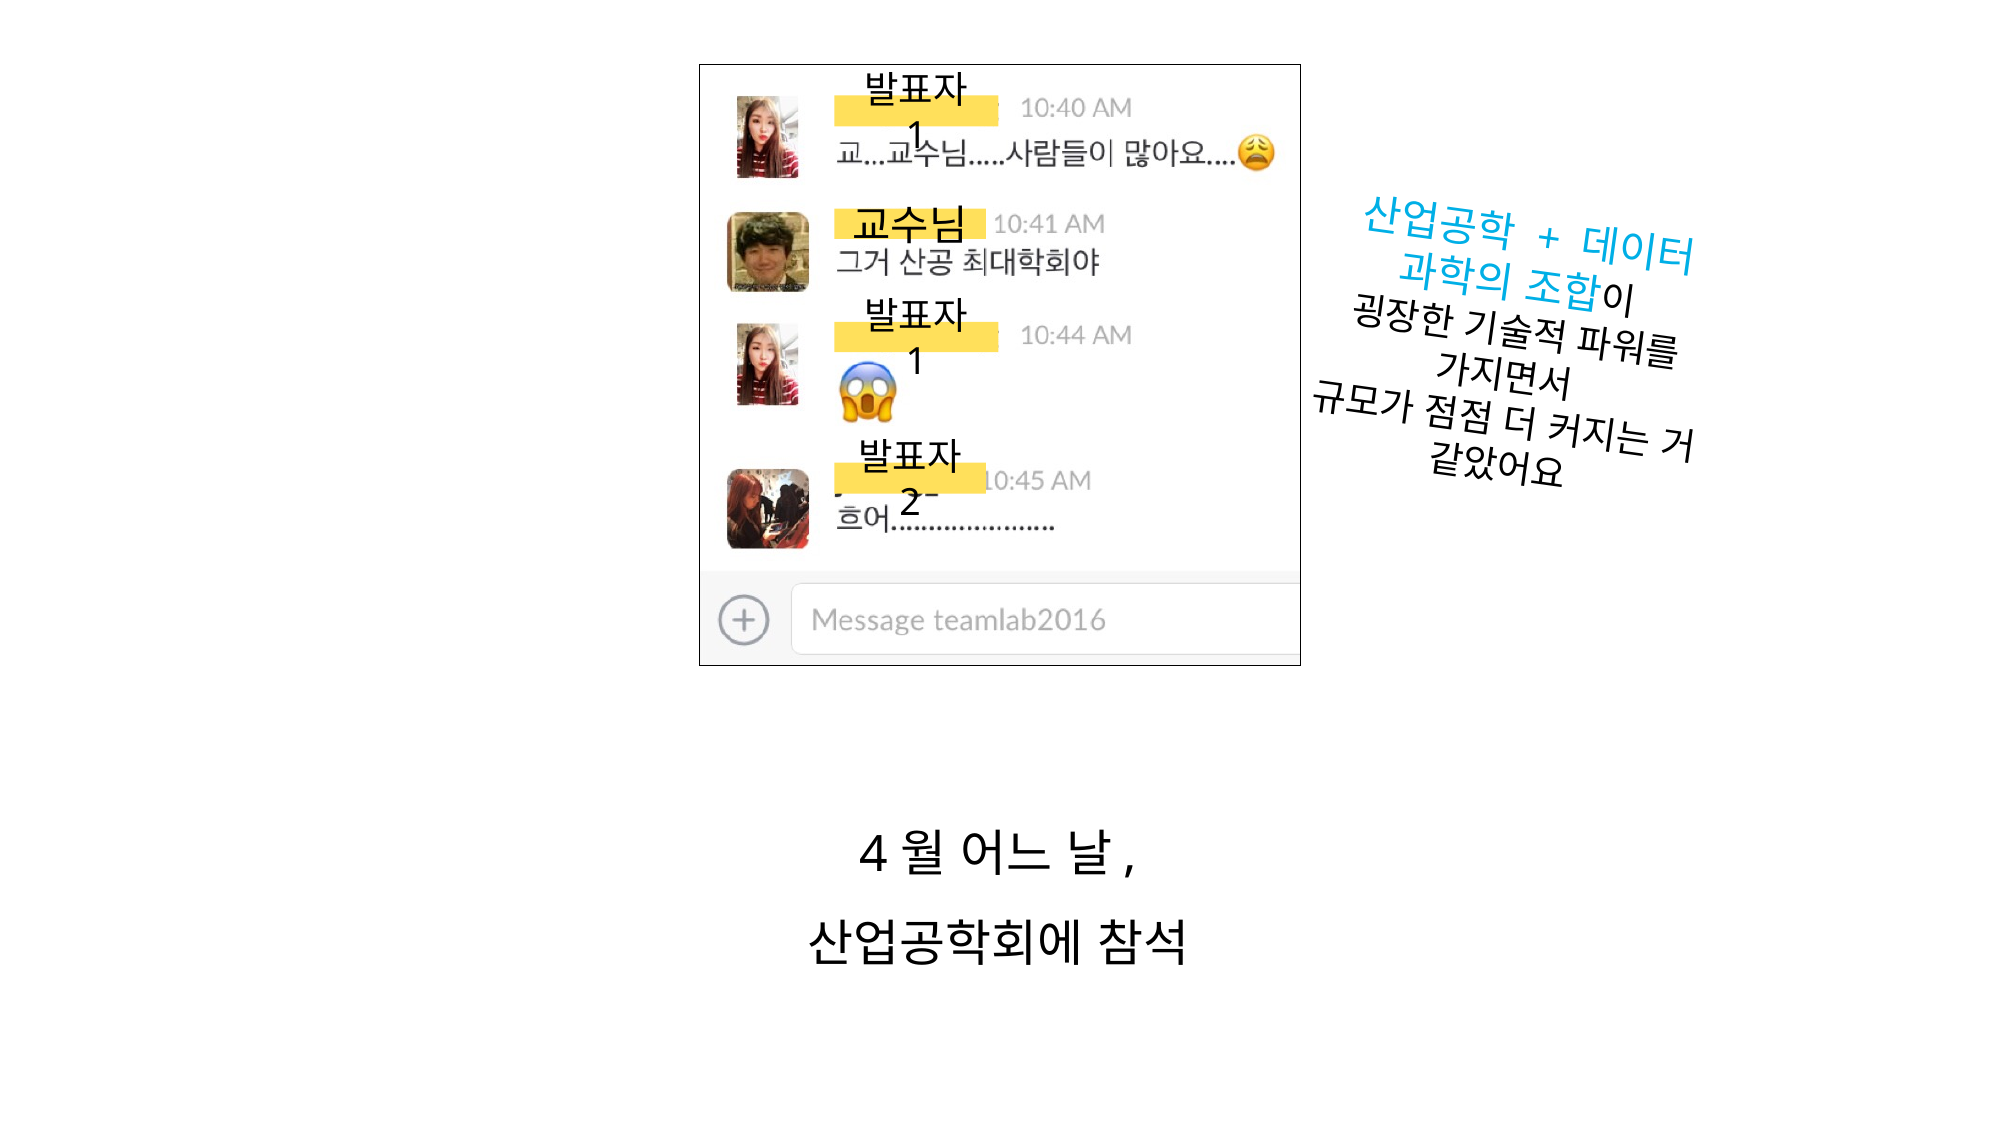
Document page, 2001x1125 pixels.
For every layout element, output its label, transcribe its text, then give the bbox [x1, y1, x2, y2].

text_box 산업공학 + 데이터 과학의 조합이 굉장한 기술적 파워를 가지면서 규모가 점점 더 커지는 거 같았어요 [1301, 169, 1771, 527]
picture [699, 63, 1301, 666]
text_box 4월 어느 날, 산업공학회에 참석 [792, 784, 1205, 979]
